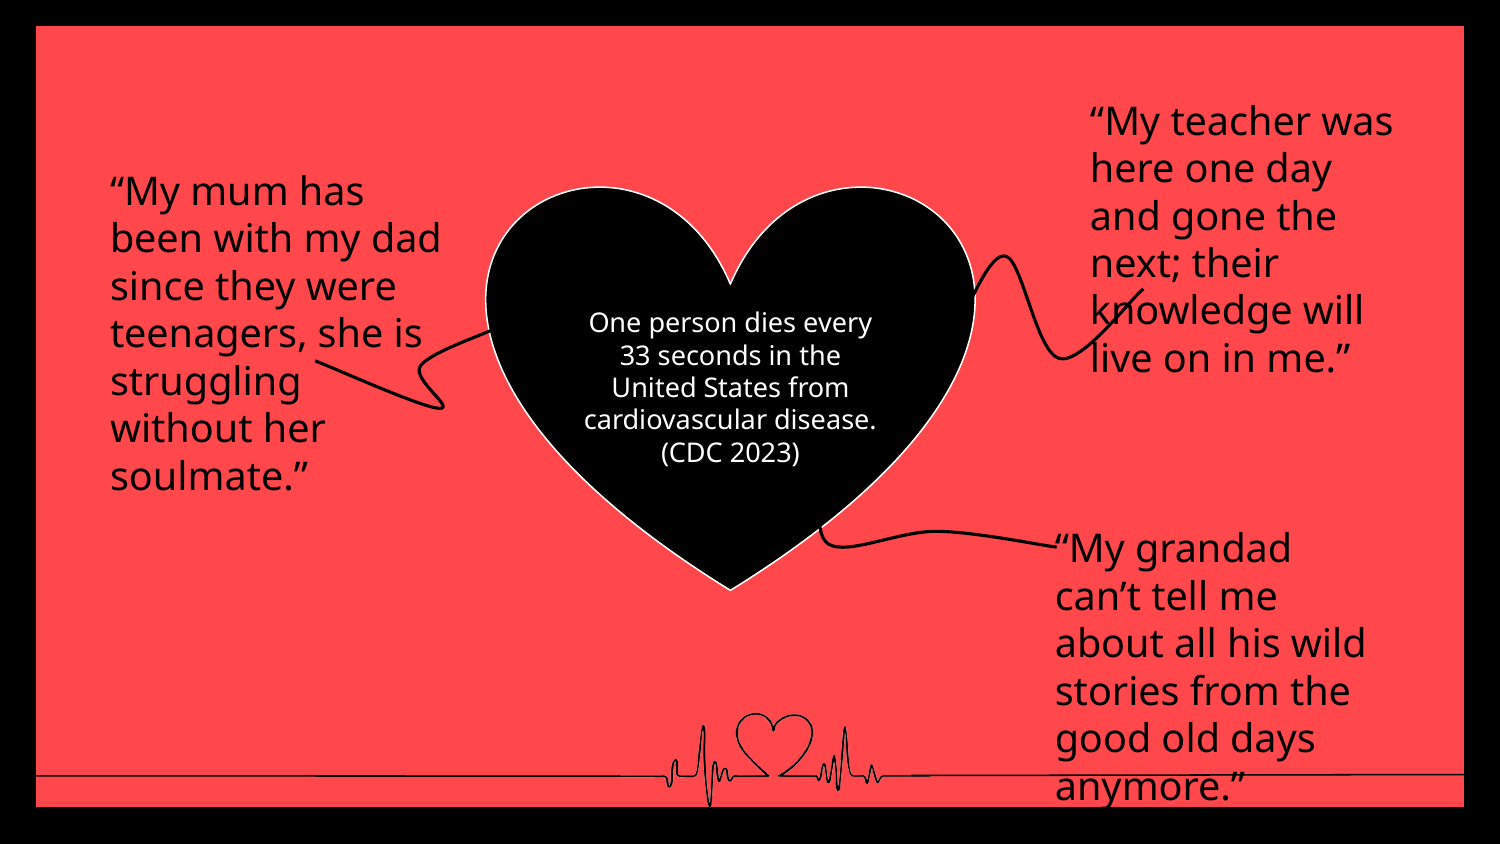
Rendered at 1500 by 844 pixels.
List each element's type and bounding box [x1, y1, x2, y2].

text_box [22, 688, 1478, 832]
picture [36, 25, 1464, 688]
